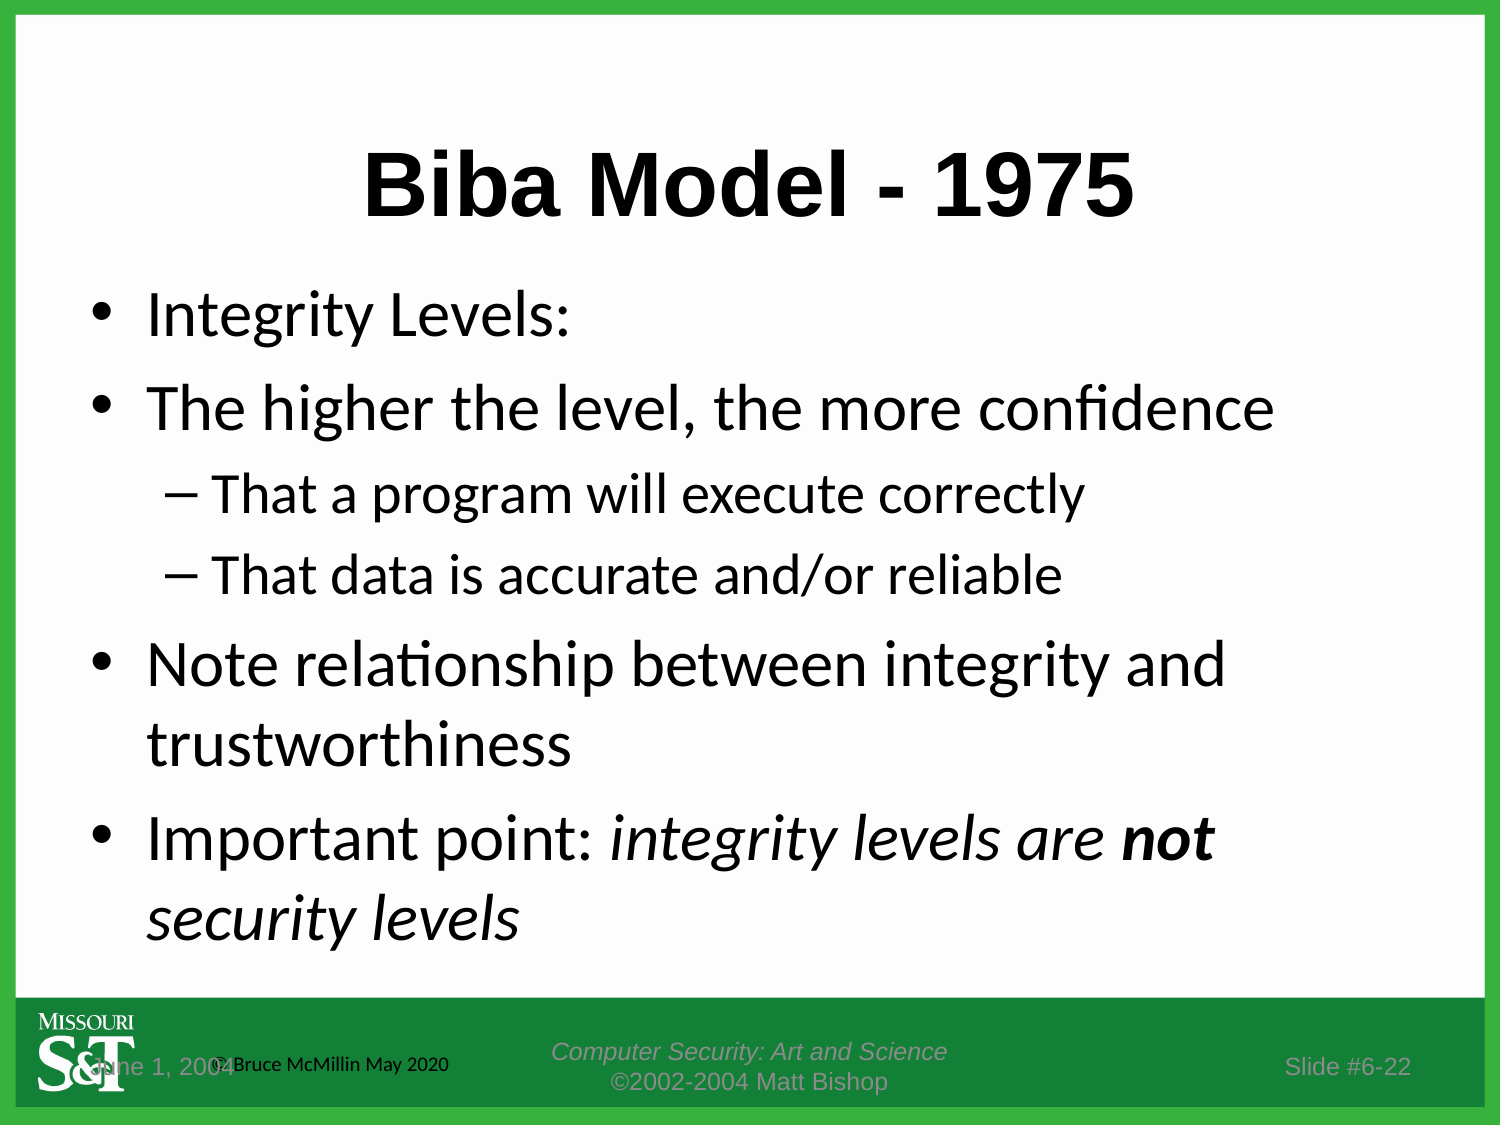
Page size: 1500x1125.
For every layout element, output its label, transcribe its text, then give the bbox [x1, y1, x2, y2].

footer Computer Security: Art and Science ©2002-2004 Matt Bishop [512, 1035, 988, 1096]
slide_number Slide #6-22 [1076, 1035, 1427, 1096]
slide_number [75, 1035, 425, 1096]
picture [0, 0, 1500, 1125]
title Biba Model - 1975 [75, 85, 1425, 262]
list Integrity Levels: The higher the level, the more confidence That a program will execute correctly That data is accurate and/or reliable Note relationship between integrity and trustworthiness Important point: integrity levels are not security levels [75, 262, 1425, 1005]
